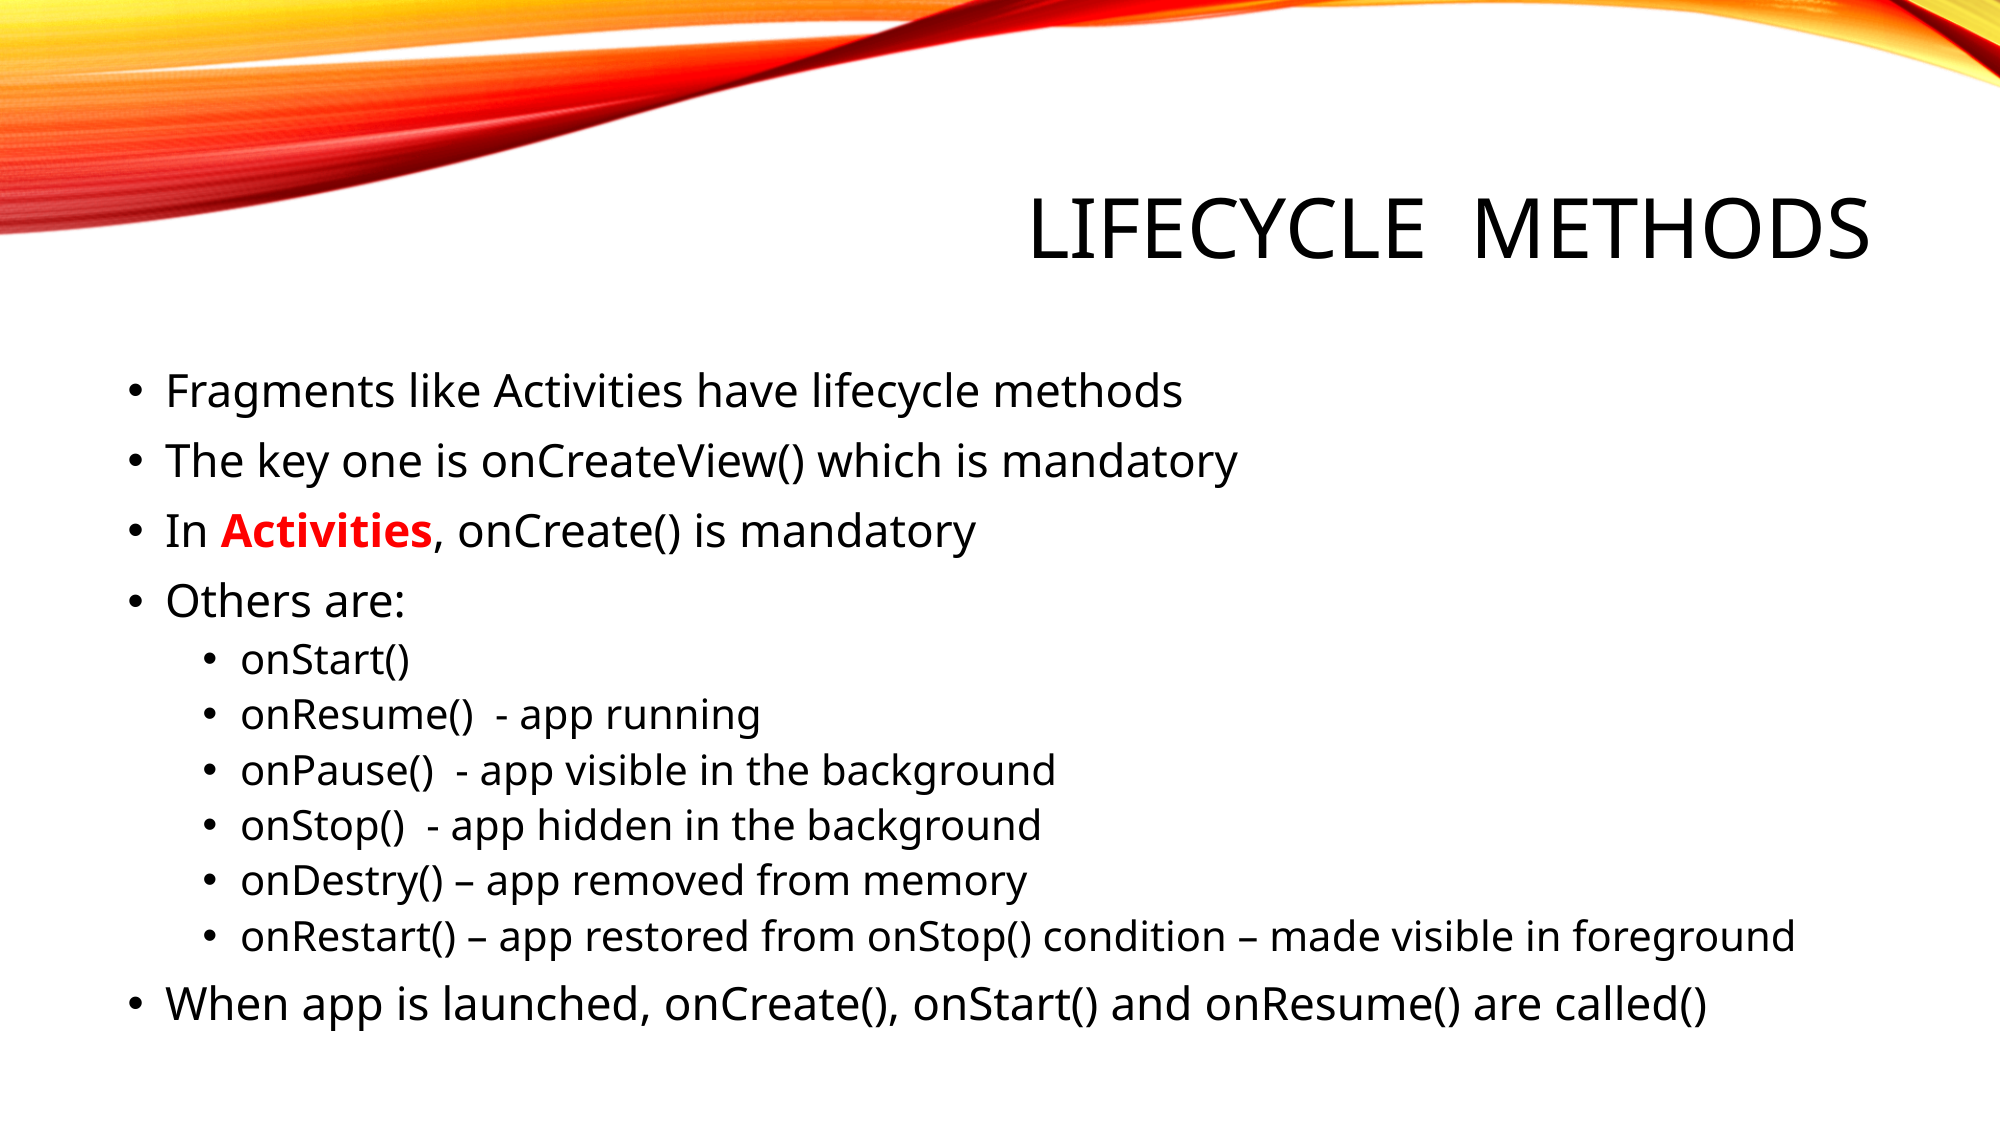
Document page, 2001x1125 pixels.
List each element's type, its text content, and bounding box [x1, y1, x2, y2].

title Lifecycle methods [474, 125, 1888, 338]
picture [0, 0, 2000, 237]
list Fragments like Activities have lifecycle methods The key one is onCreateView() which is mandatory In Activities, onCreate() is mandatory Others are: onStart() onResume() - app running onPause() - app visible in the background onStop() - app hidden in the background onDestry() – app removed from memory onRestart() – app restored from onStop() condition – made visible in foreground When app is launched, onCreate(), onStart() and onResume() are called() [112, 360, 1888, 1125]
